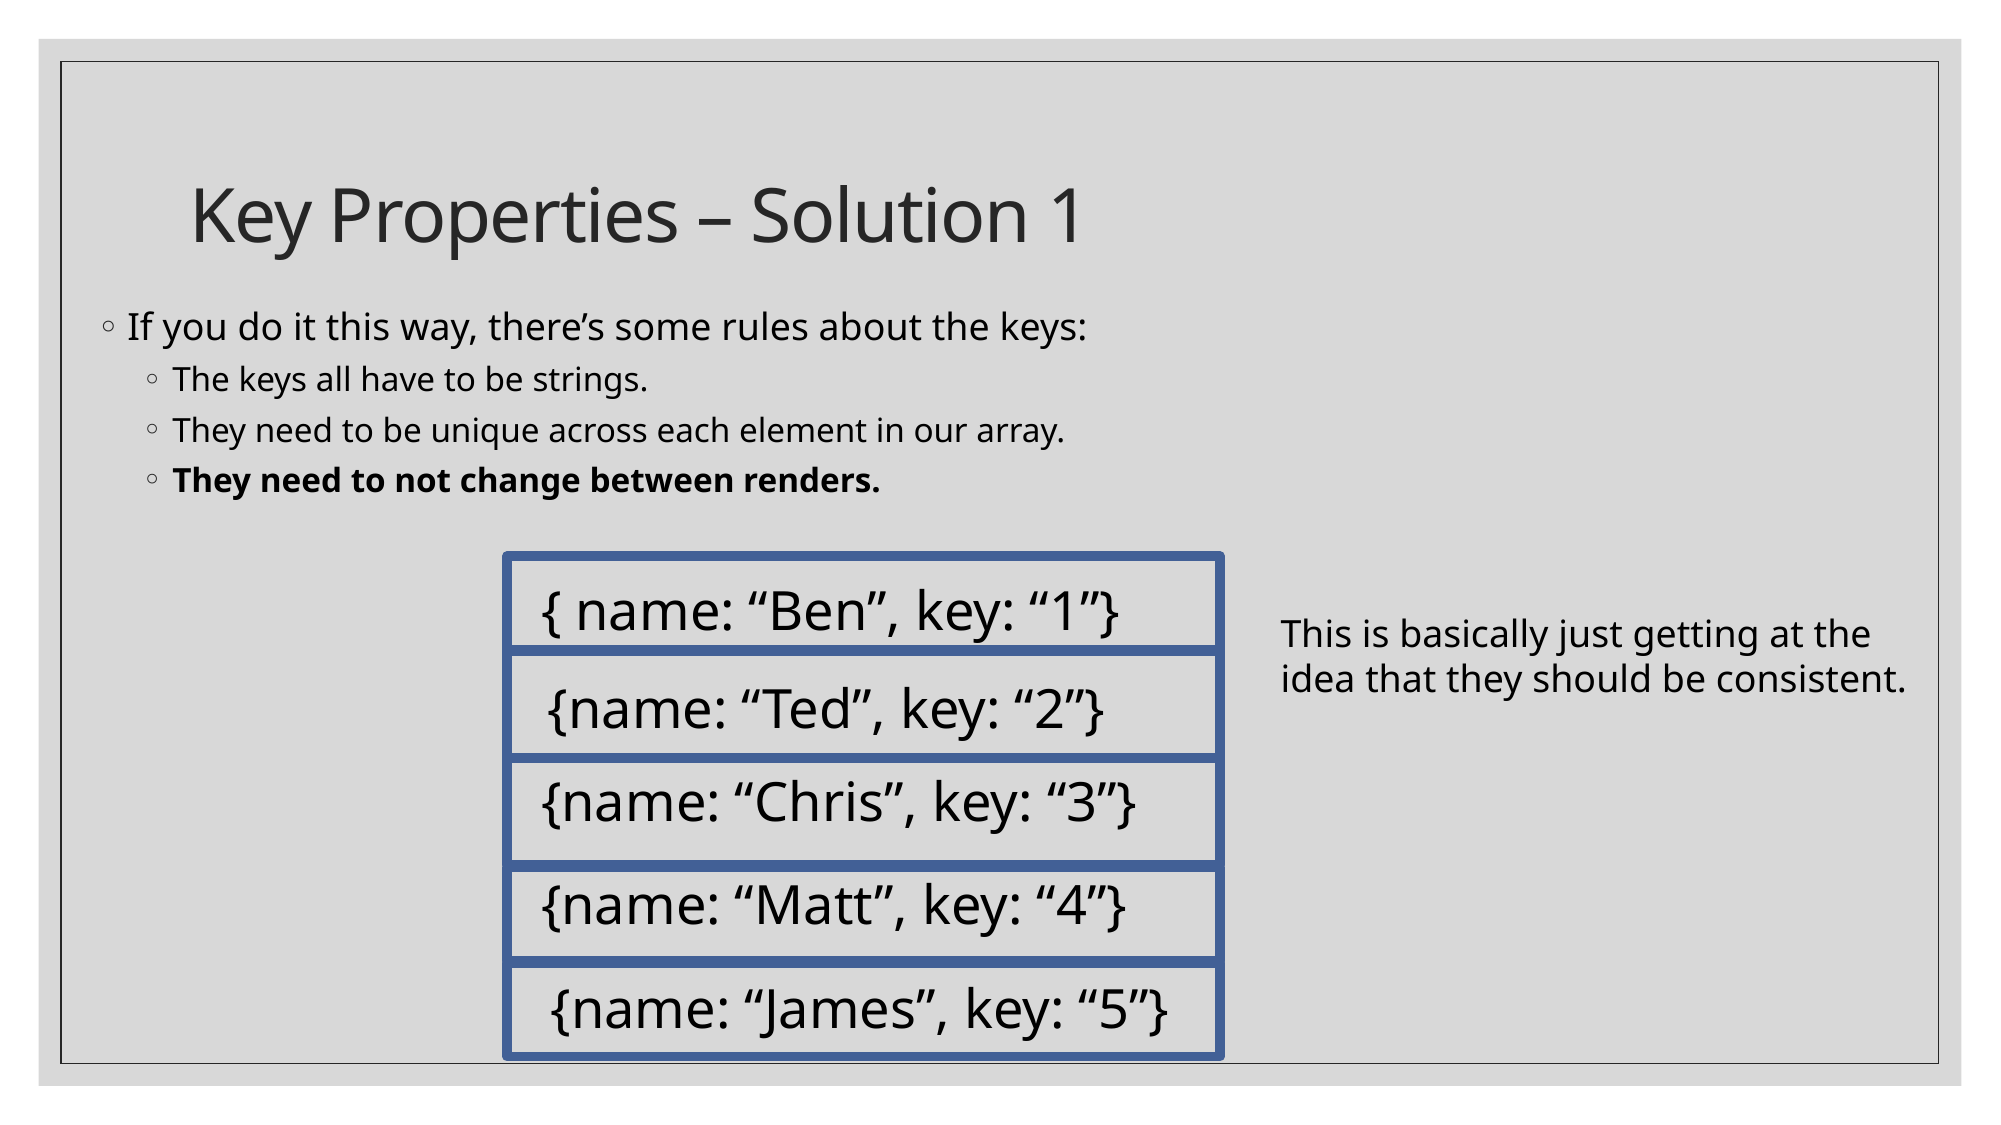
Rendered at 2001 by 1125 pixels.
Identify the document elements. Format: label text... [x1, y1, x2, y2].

title Key Properties – Solution 1 [174, 105, 1825, 286]
text_box This is basically just getting at the idea that they should be consistent. [1327, 603, 1930, 708]
list If you do it this way, there’s some rules about the keys: The keys all have to be strings. They need to be unique across each element in our array. They need to not change between renders. [82, 286, 1874, 1043]
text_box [507, 556, 1323, 1057]
